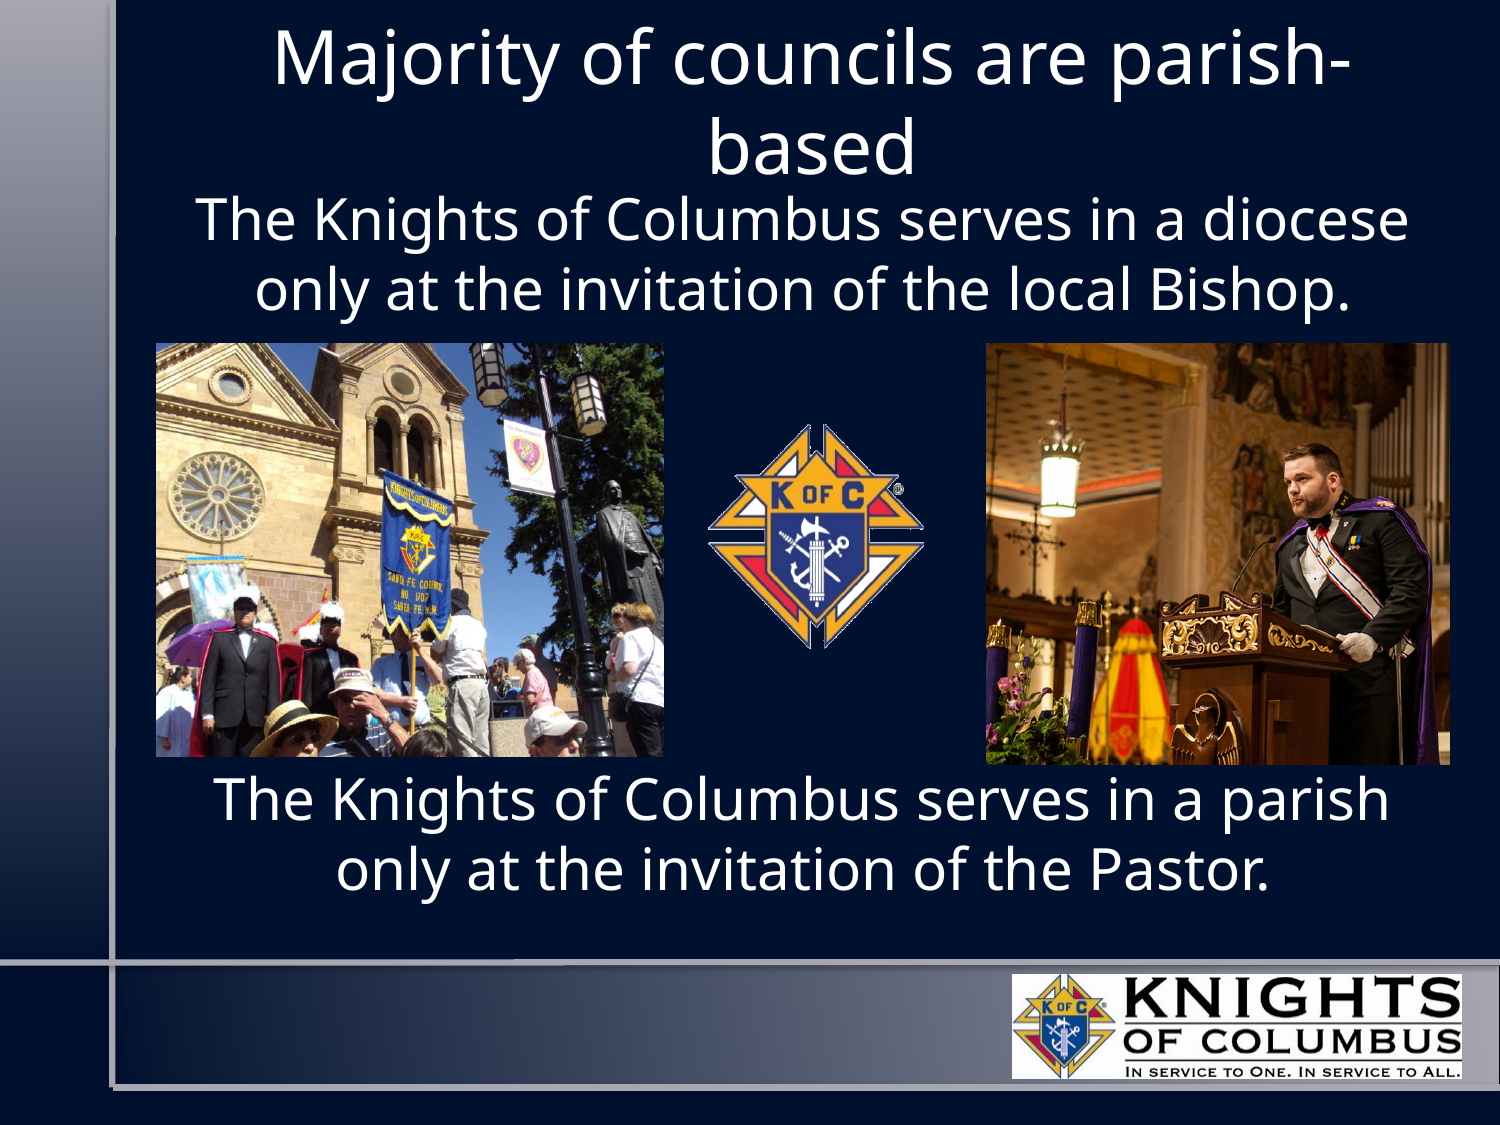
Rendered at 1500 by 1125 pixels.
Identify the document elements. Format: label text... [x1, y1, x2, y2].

picture [1012, 974, 1462, 1079]
title Majority of councils are parish-based [156, 37, 1469, 163]
picture [155, 343, 665, 757]
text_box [708, 424, 925, 649]
list The Knights of Columbus serves in a diocese only at the invitation of the local Bishop. The Knights of Columbus serves in a parish only at the invitation of the Pastor. [137, 174, 1469, 925]
picture [986, 343, 1451, 766]
